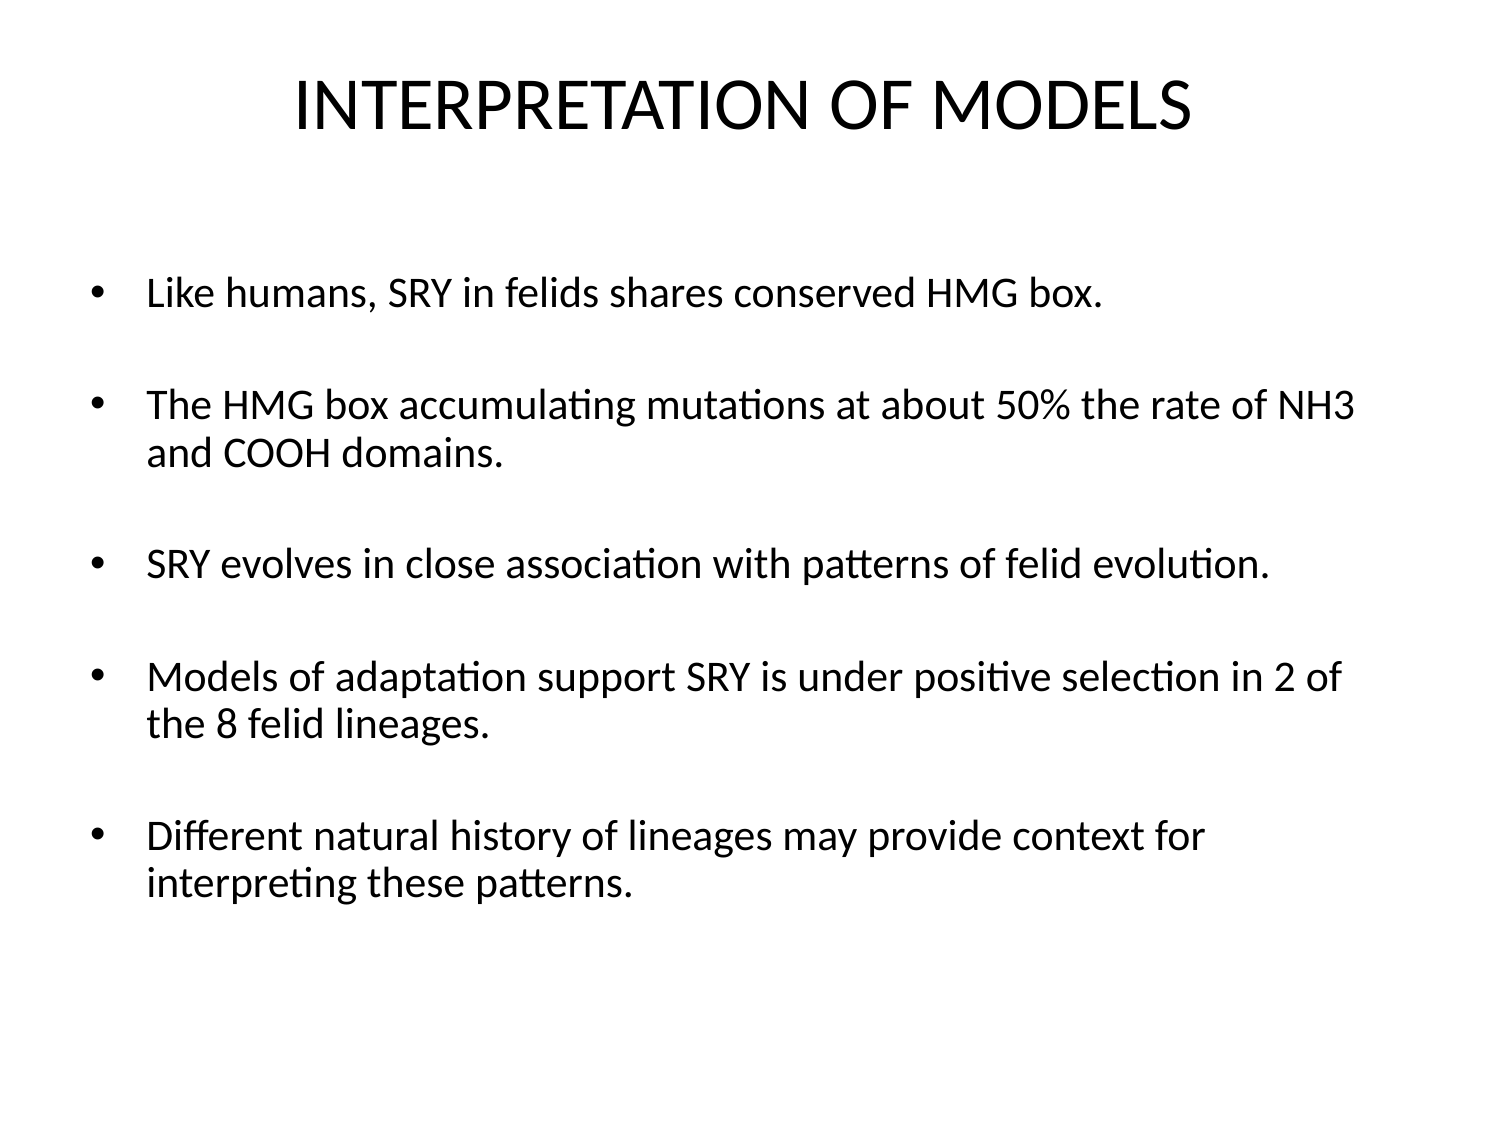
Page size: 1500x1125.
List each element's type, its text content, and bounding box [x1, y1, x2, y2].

title INTERPRETATION OF MODELS [87, 0, 1400, 200]
list Like humans, SRY in felids shares conserved HMG box. The HMG box accumulating mutations at about 50% the rate of NH3 and COOH domains. SRY evolves in close association with patterns of felid evolution. Models of adaptation support SRY is under positive selection in 2 of the 8 felid lineages. Different natural history of lineages may provide context for interpreting these patterns. [75, 262, 1425, 1005]
